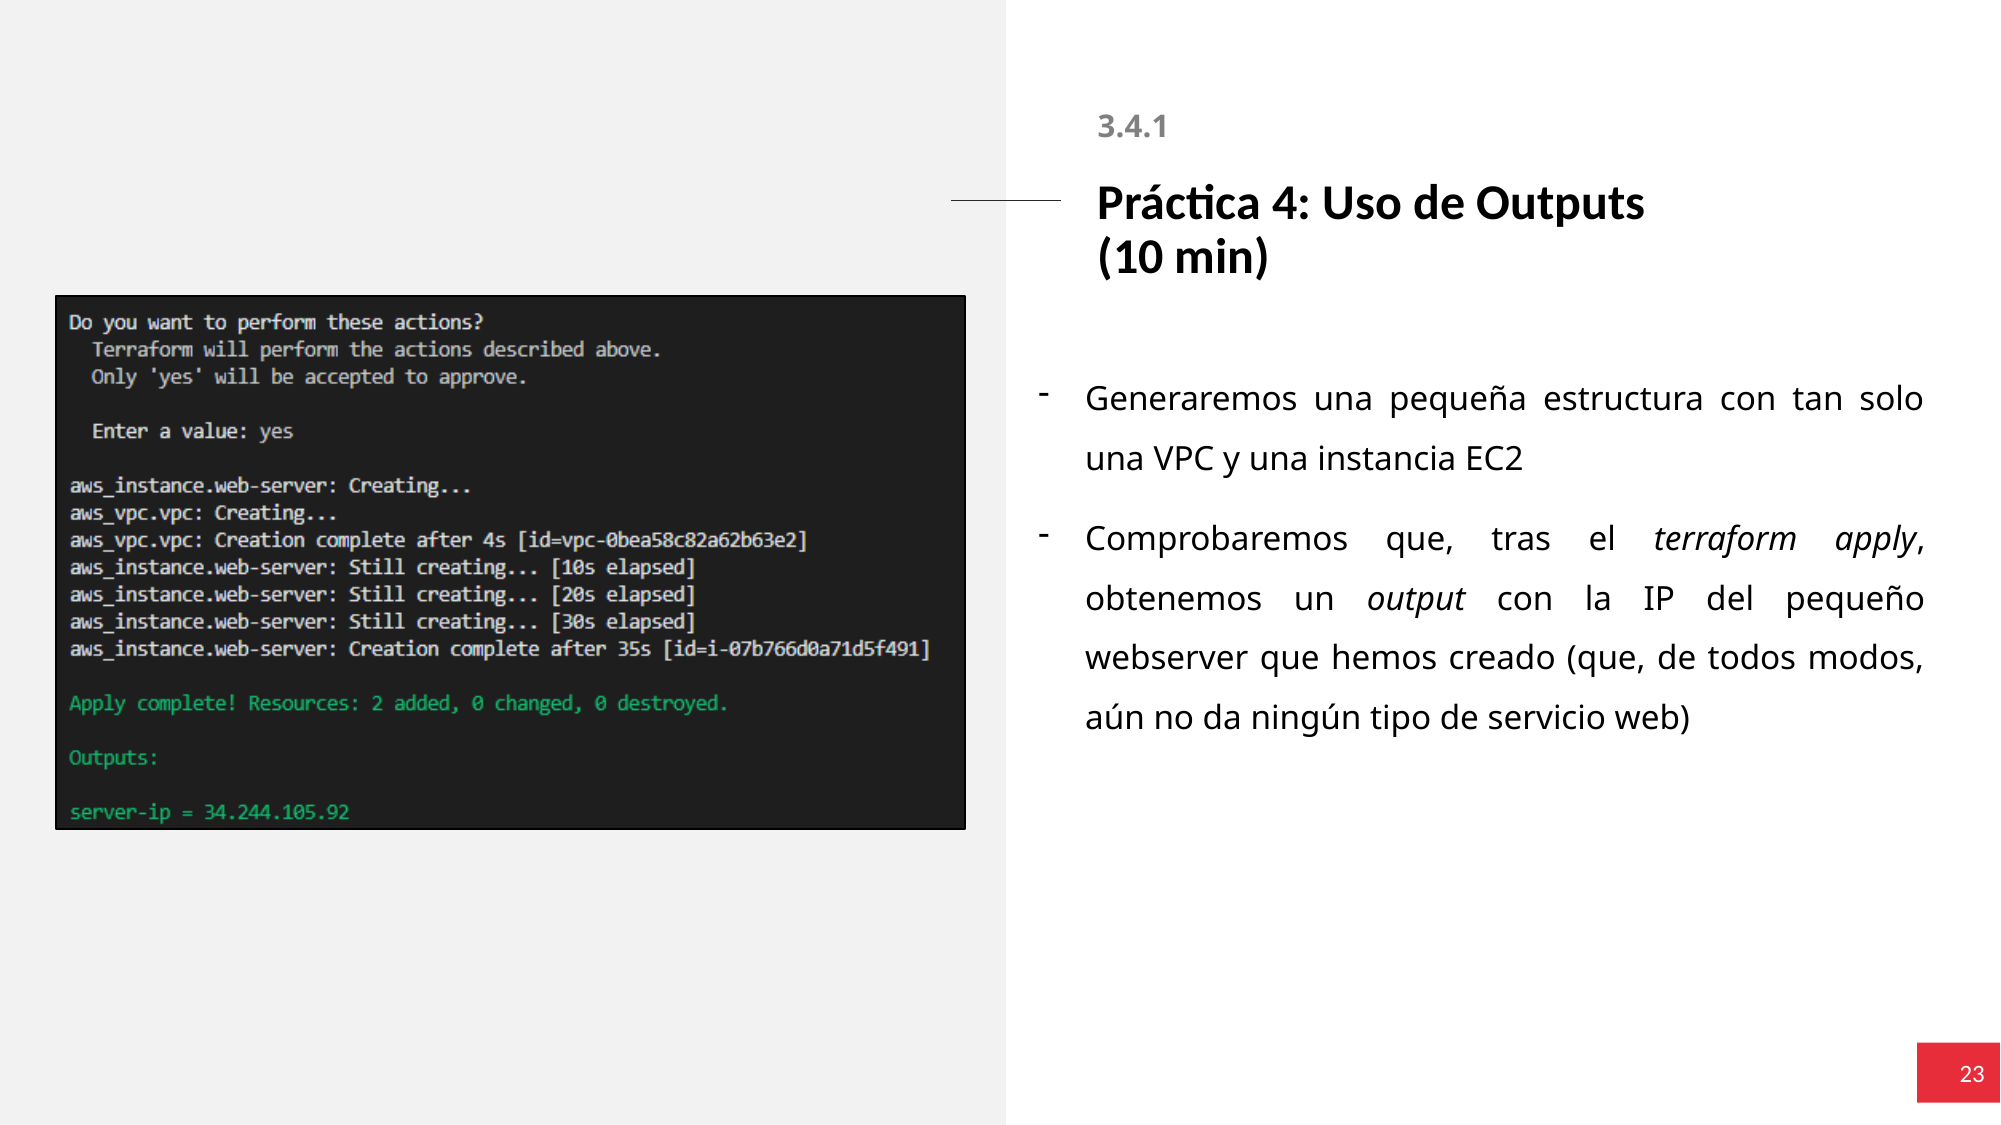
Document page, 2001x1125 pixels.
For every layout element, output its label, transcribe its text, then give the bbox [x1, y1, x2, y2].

title Práctica 4: Uso de Outputs (10 min) [1082, 185, 1929, 276]
picture [57, 296, 964, 829]
slide_number 23 [1941, 1042, 2000, 1103]
list 3.4.1 [1082, 103, 1461, 153]
list Generaremos una pequeña estructura con tan solo una VPC y una instancia EC2 Comprobaremos que, tras el terraform apply, obtenemos un output con la IP del pequeño webserver que hemos creado (que, de todos modos, aún no da ningún tipo de servicio web) [1023, 349, 1941, 1115]
